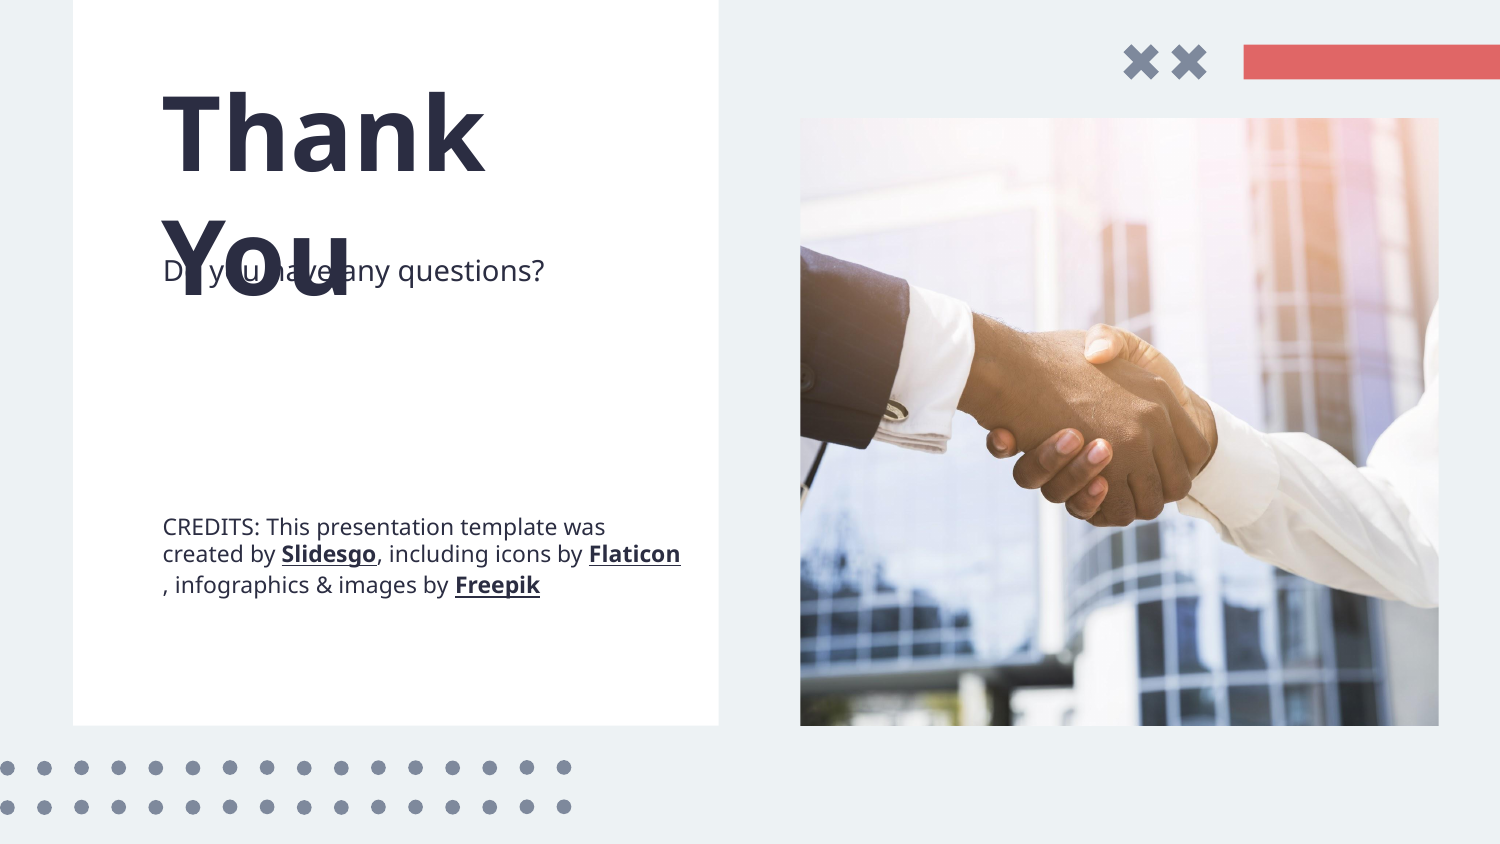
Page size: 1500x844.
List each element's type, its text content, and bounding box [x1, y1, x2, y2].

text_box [0, 759, 572, 816]
title Thank You [146, 135, 643, 249]
subtitle Do you have any questions? [147, 236, 705, 399]
picture [800, 117, 1439, 726]
